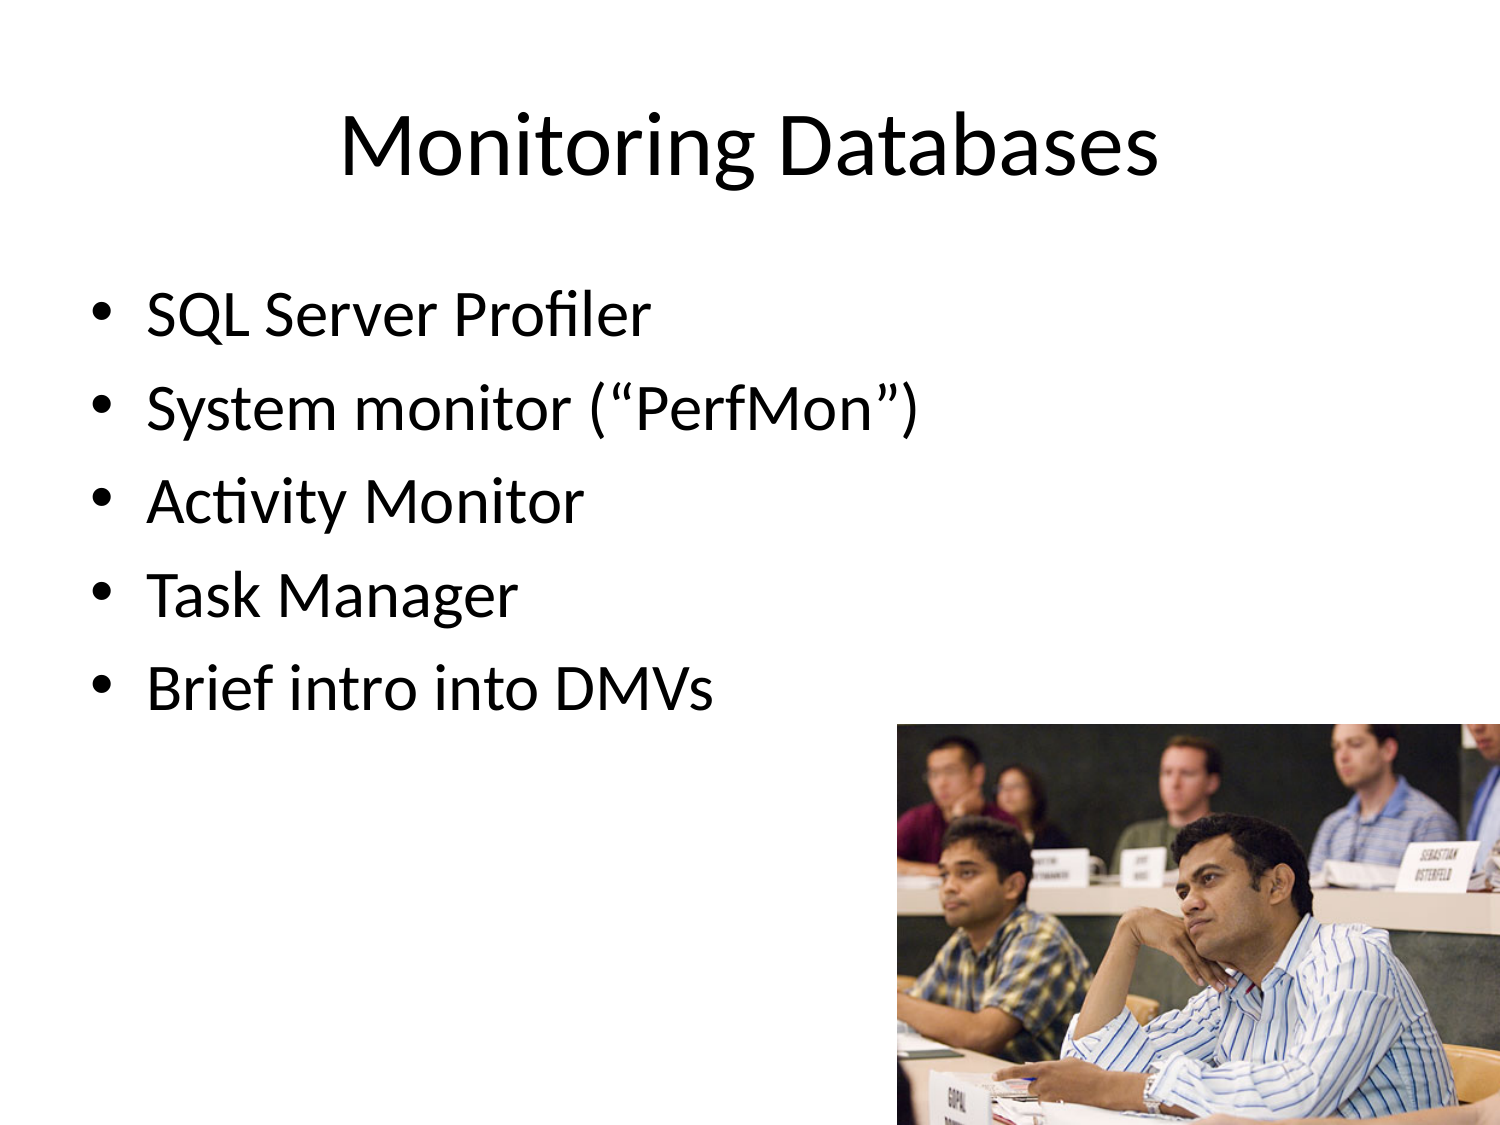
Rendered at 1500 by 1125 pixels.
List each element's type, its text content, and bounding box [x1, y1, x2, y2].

title Monitoring Databases [75, 45, 1425, 233]
picture [897, 724, 1500, 1125]
list SQL Server Profiler System monitor (“PerfMon”) Activity Monitor Task Manager Brief intro into DMVs [75, 262, 1425, 1075]
